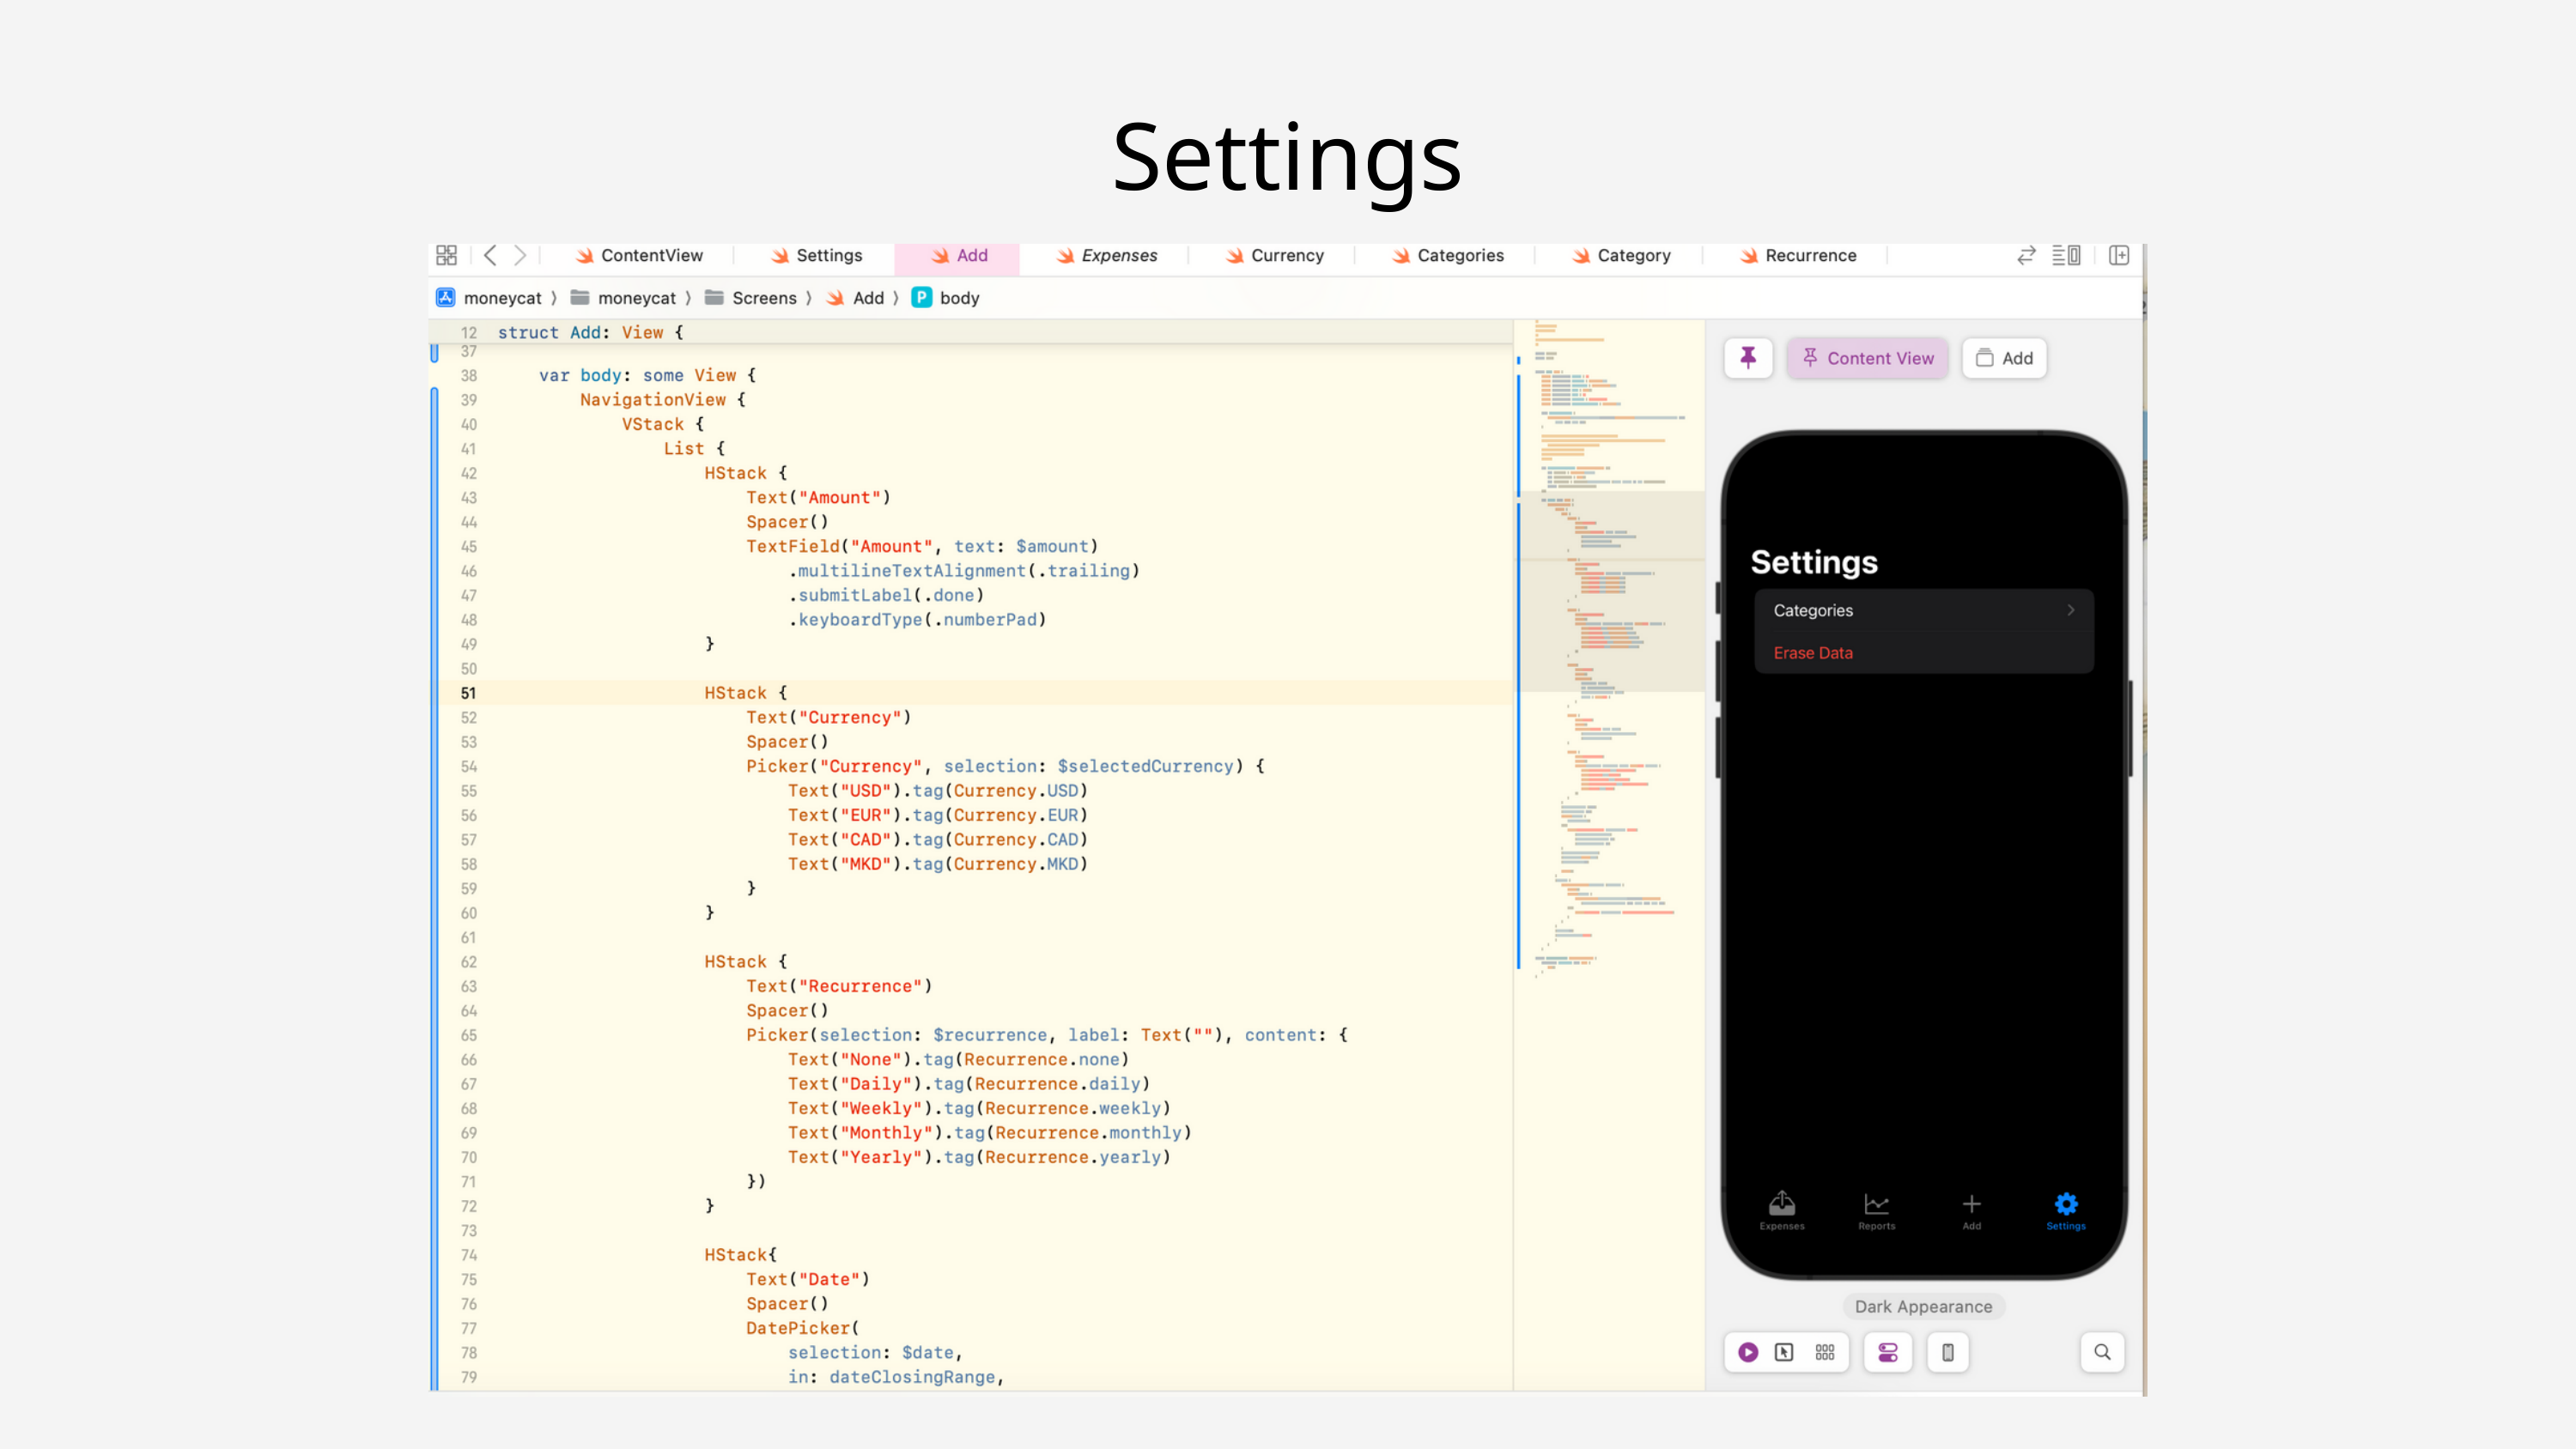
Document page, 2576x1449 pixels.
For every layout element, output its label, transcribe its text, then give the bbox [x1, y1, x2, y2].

text_box [428, 244, 2148, 1397]
text_box Settings [965, 70, 1611, 209]
